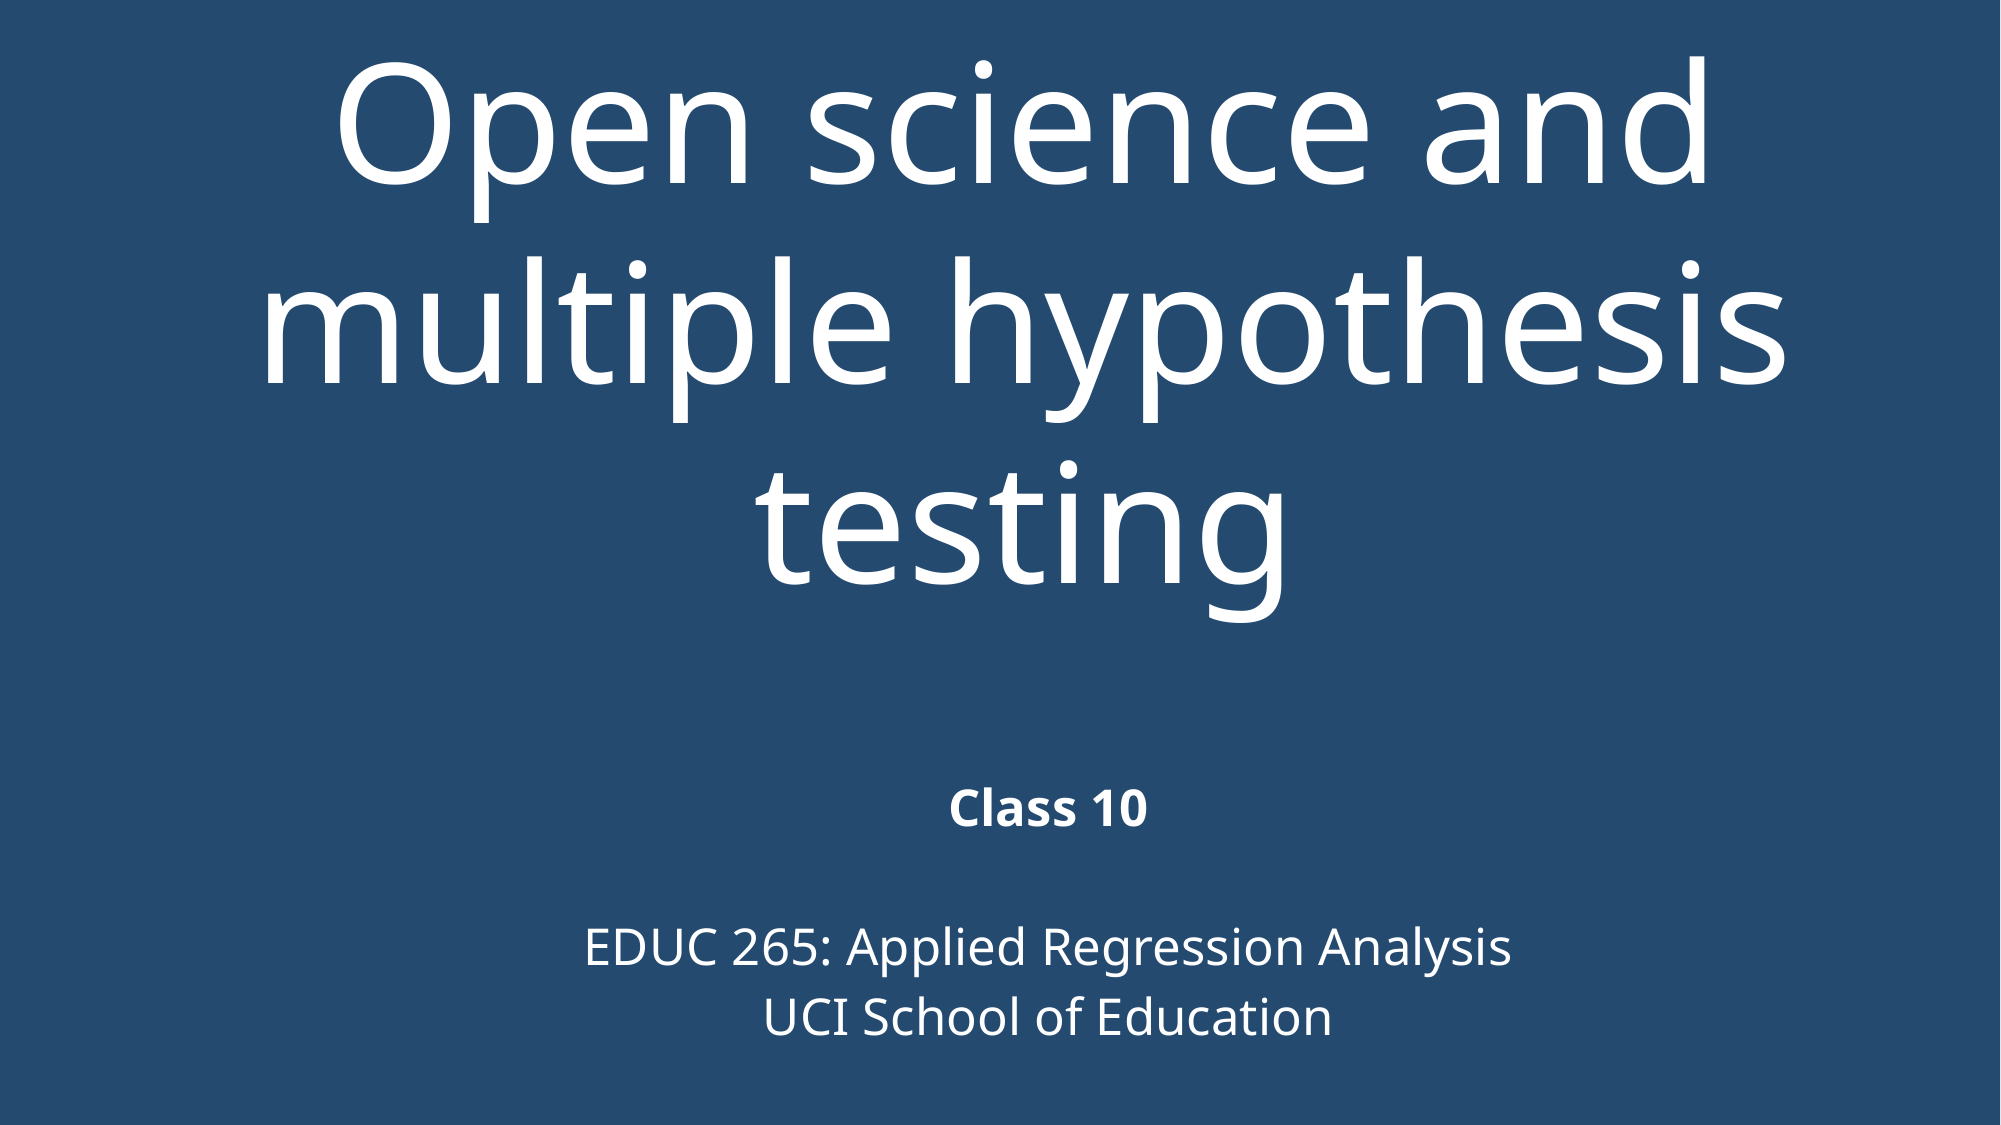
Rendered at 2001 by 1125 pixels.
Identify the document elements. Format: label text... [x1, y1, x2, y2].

subtitle Class 10 EDUC 265: Applied Regression Analysis UCI School of Education [340, 767, 1758, 1056]
title Open science and multiple hypothesis testing [65, 239, 1984, 625]
